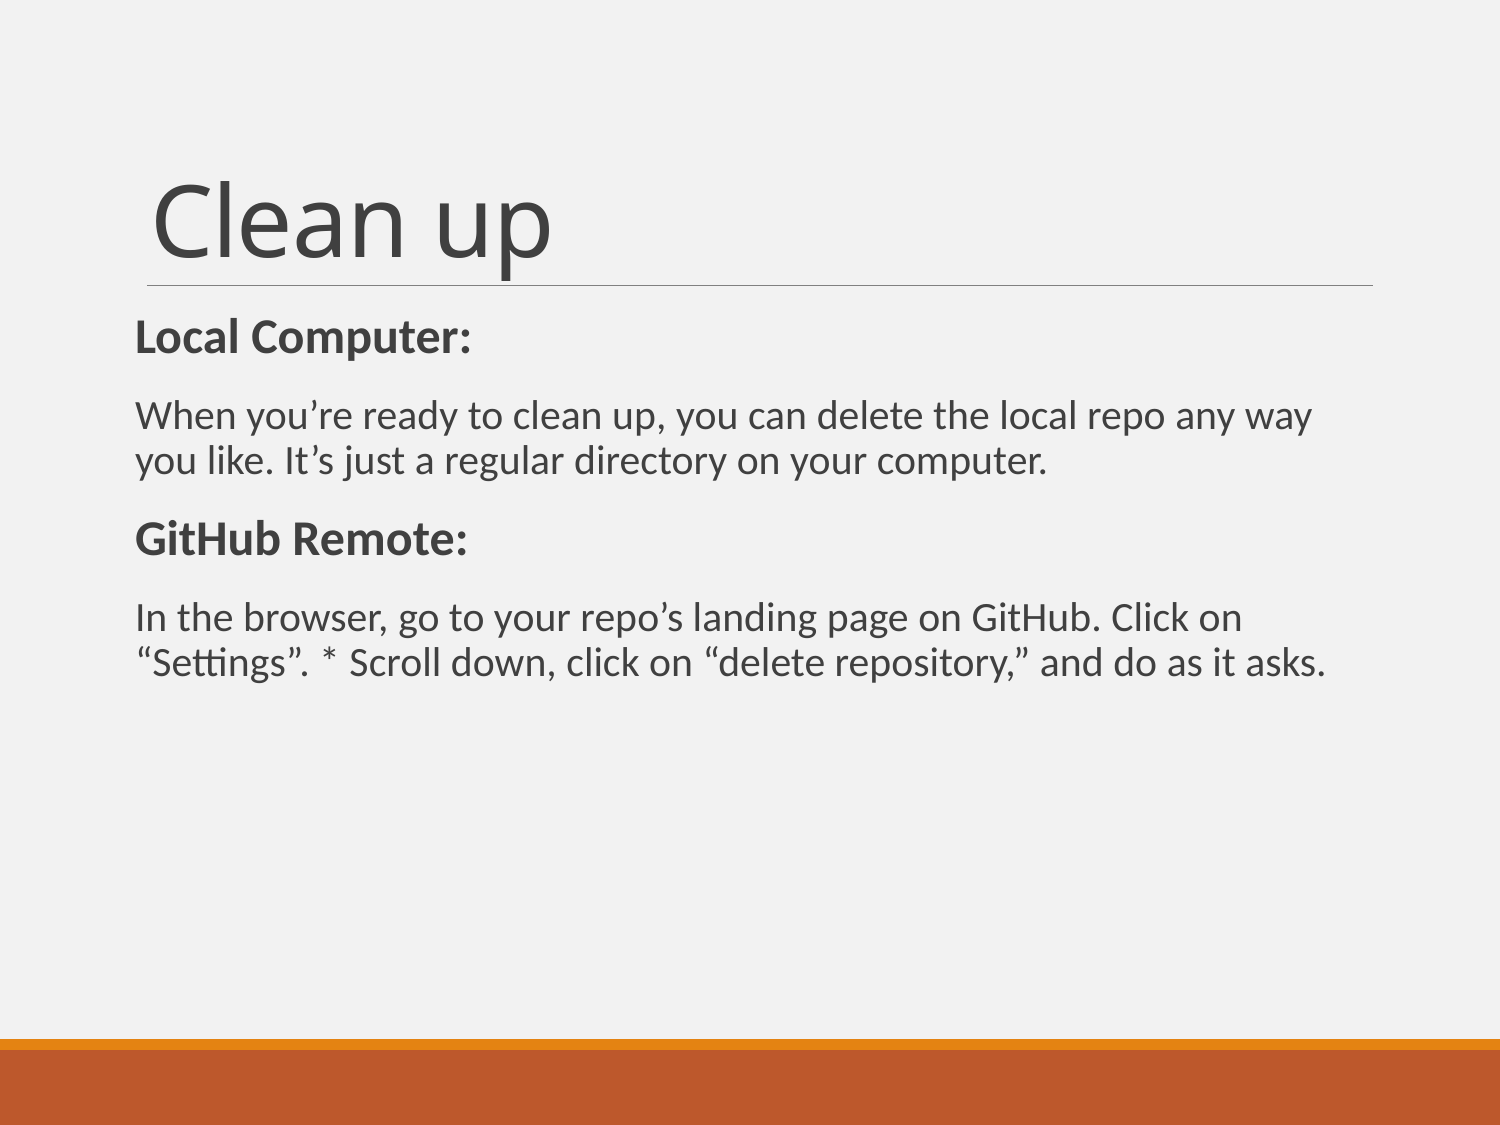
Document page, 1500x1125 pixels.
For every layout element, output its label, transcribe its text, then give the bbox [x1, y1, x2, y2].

title Clean up [135, 47, 1373, 285]
list Local Computer: When you’re ready to clean up, you can delete the local repo any way you like. It’s just a regular directory on your computer. GitHub Remote: In the browser, go to your repo’s landing page on GitHub. Click on “Settings”. * Scroll down, click on “delete repository,” and do as it asks. [135, 302, 1373, 963]
